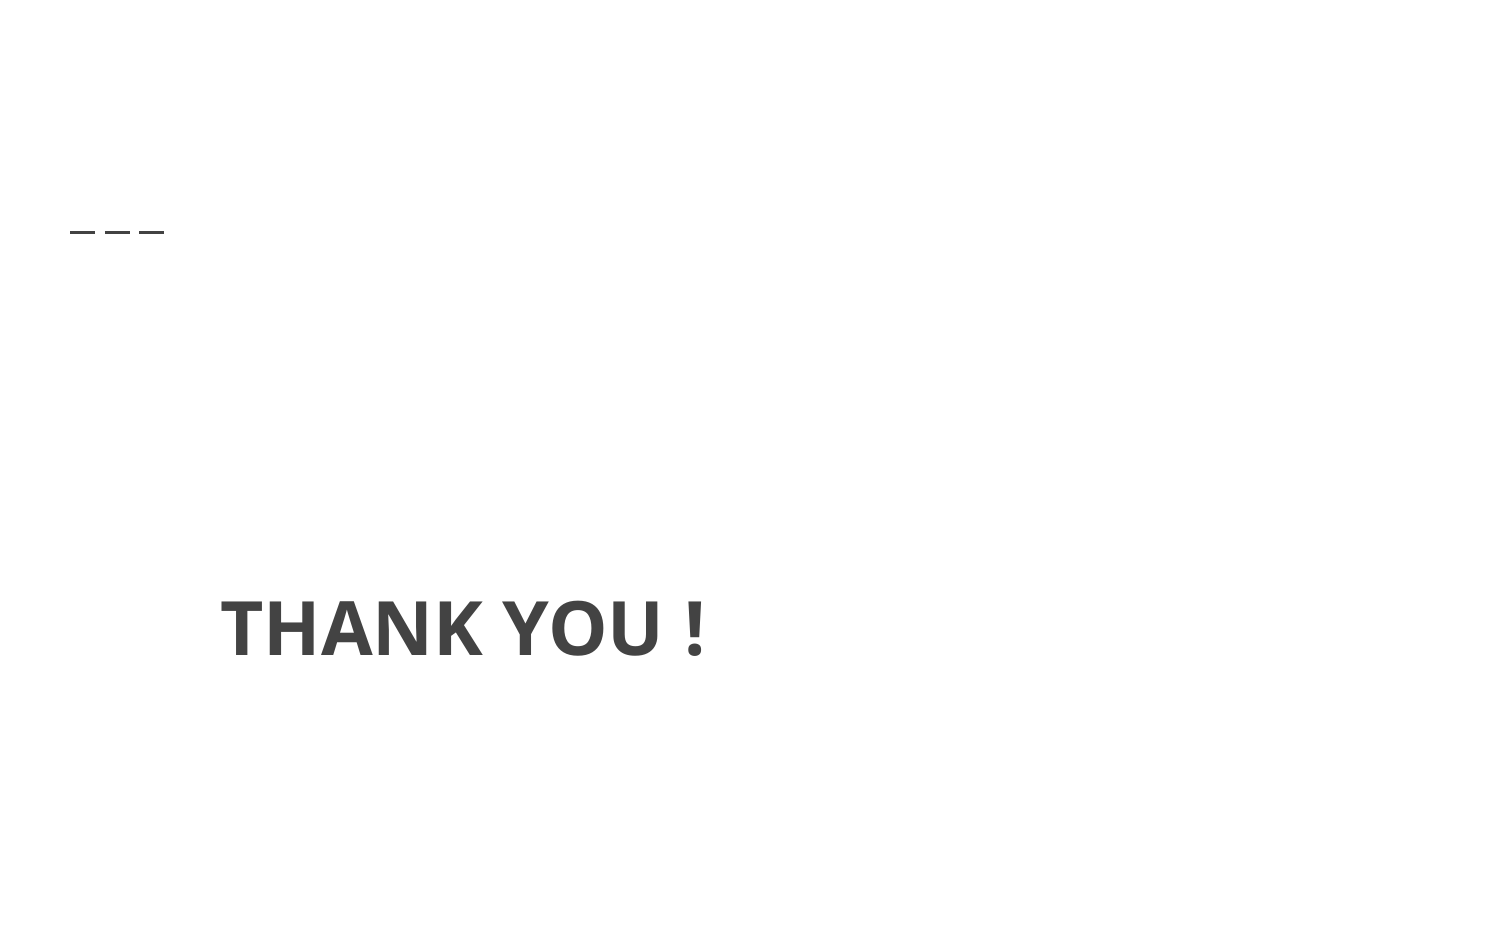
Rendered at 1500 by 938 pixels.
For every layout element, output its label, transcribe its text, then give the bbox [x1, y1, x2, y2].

list THANK YOU ! [51, 267, 1449, 833]
